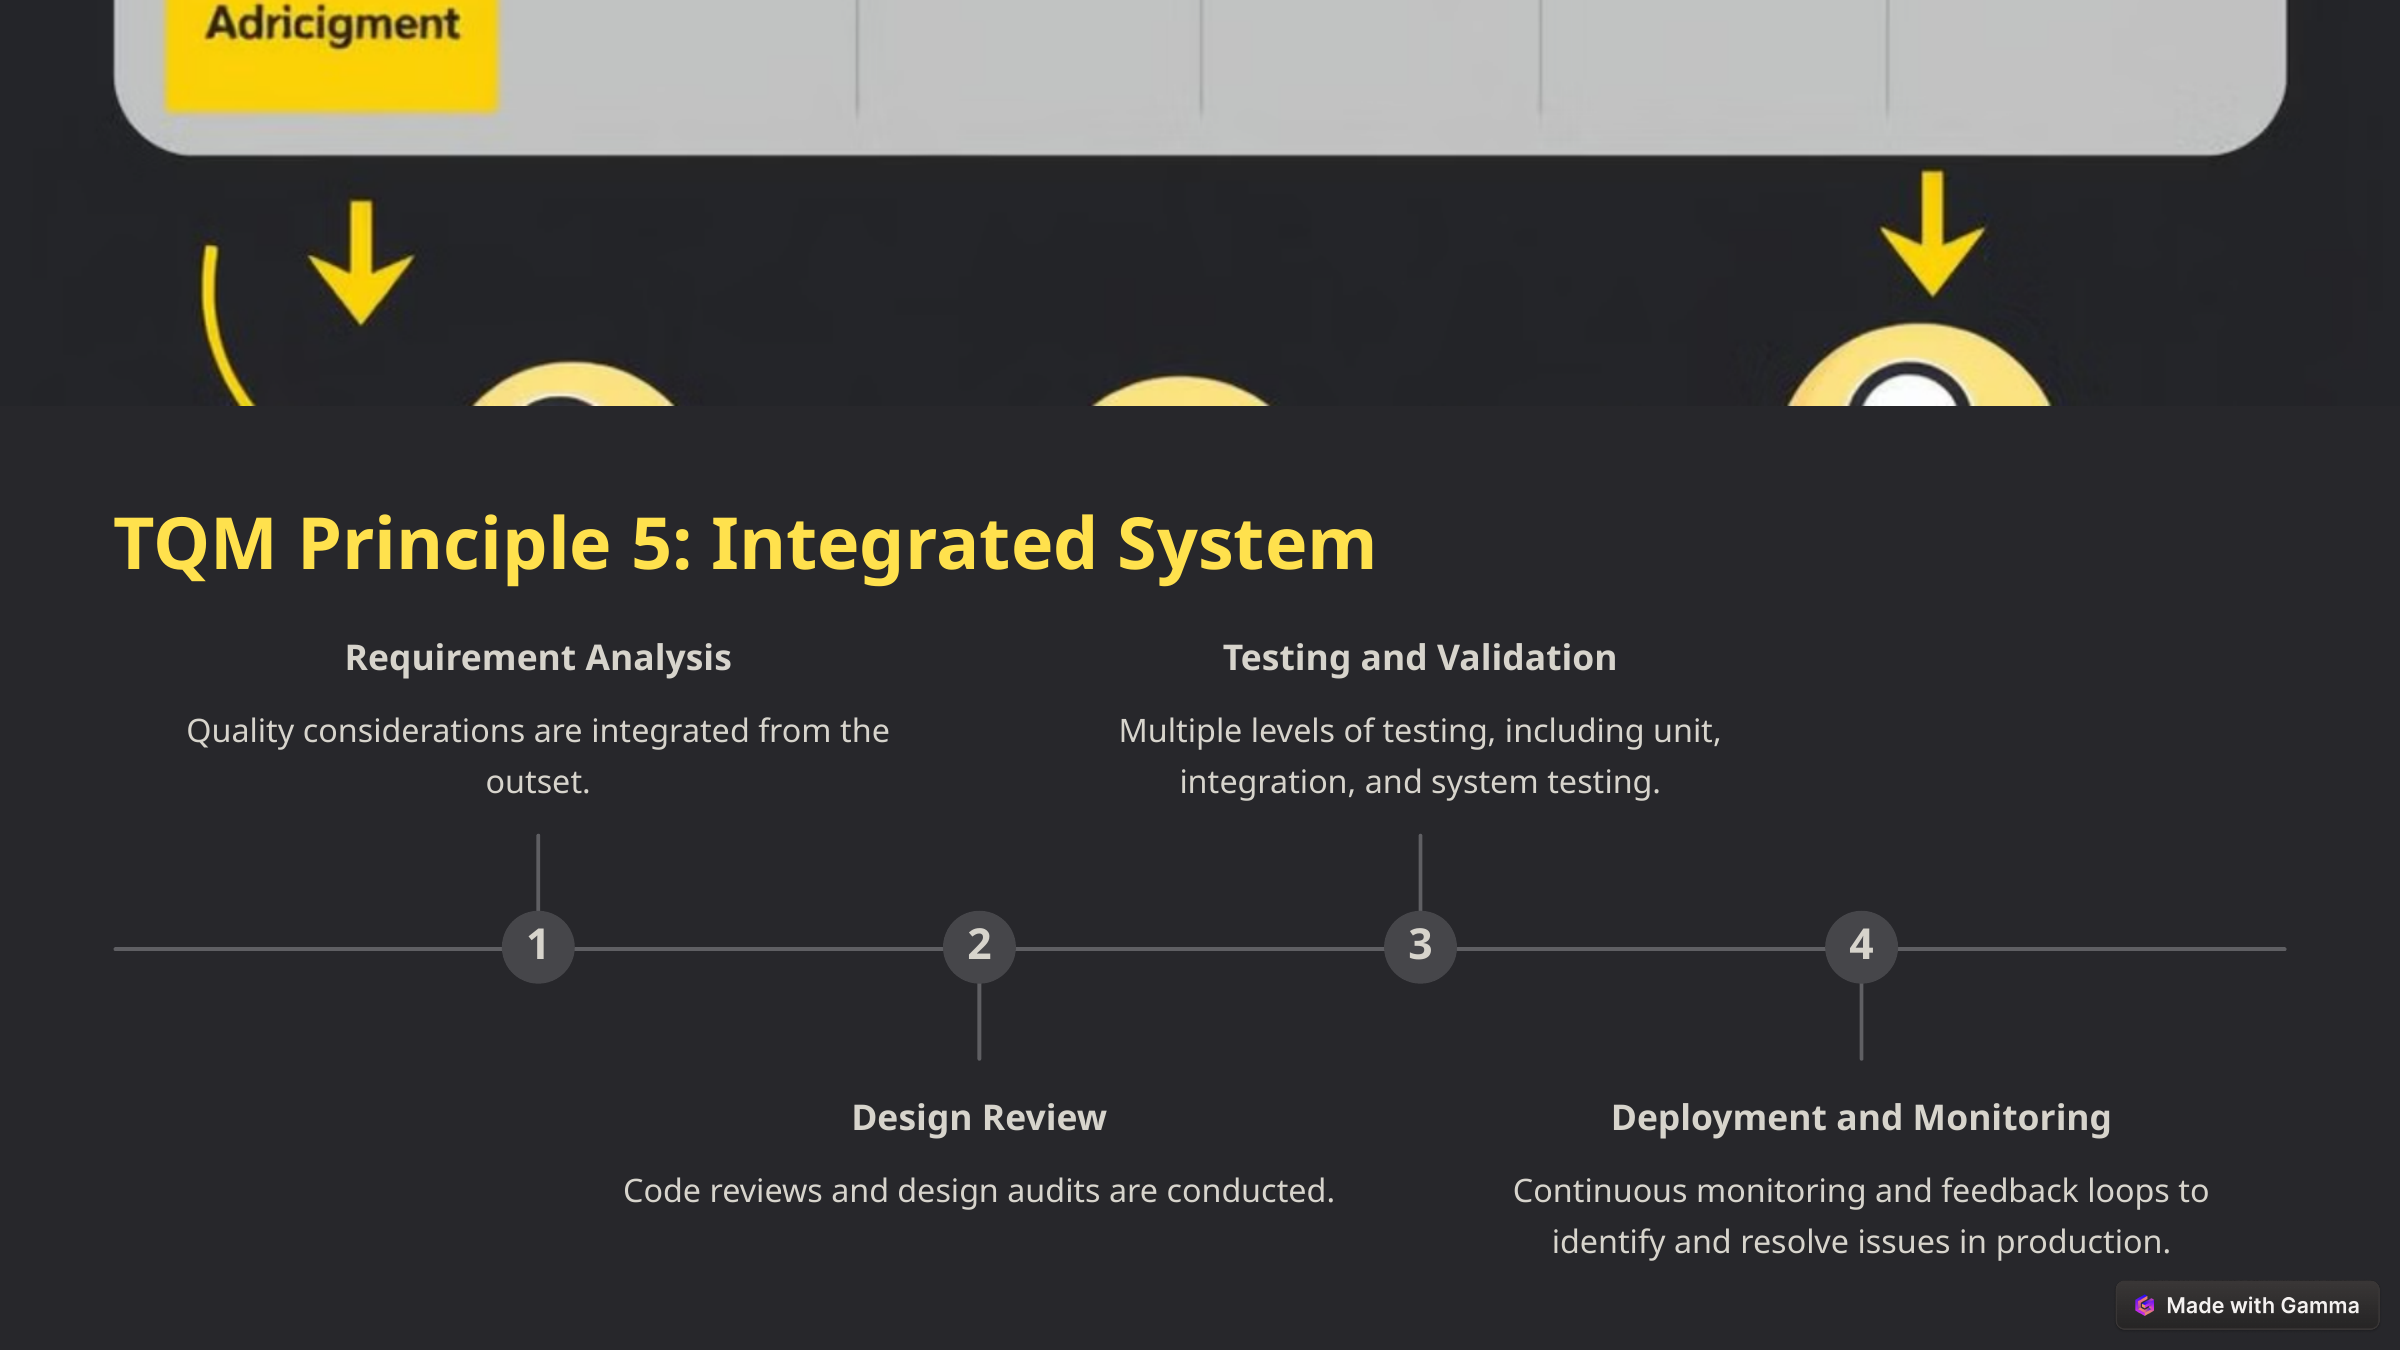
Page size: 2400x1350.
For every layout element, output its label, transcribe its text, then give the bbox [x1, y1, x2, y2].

text_box Testing and Validation [1209, 633, 1632, 679]
text_box [536, 833, 541, 910]
text_box [1457, 947, 1825, 951]
picture [2106, 1271, 2389, 1339]
text_box [575, 947, 943, 951]
text_box 1 [529, 925, 547, 969]
text_box [1859, 984, 1864, 1061]
text_box Design Review [799, 1093, 1160, 1139]
text_box 2 [966, 925, 993, 969]
text_box [1418, 833, 1423, 910]
text_box [501, 910, 575, 984]
text_box Quality considerations are integrated from the outset. [145, 697, 931, 802]
text_box [1898, 947, 2287, 951]
text_box [942, 910, 1016, 984]
text_box Deployment and Monitoring [1596, 1093, 2127, 1139]
text_box [977, 984, 982, 1061]
text_box [1825, 910, 1899, 984]
text_box Continuous monitoring and feedback loops to identify and resolve issues in production. [1469, 1157, 2255, 1262]
text_box [113, 947, 502, 951]
text_box 4 [1847, 925, 1876, 969]
text_box Code reviews and design audits are conducted. [587, 1157, 1372, 1210]
text_box 3 [1407, 925, 1434, 969]
text_box [1016, 947, 1384, 951]
text_box Multiple levels of testing, including unit, integration, and system testing. [1028, 697, 1813, 802]
text_box Requirement Analysis [336, 633, 741, 679]
text_box [1384, 910, 1458, 984]
picture [0, 0, 2400, 406]
text_box TQM Principle 5: Integrated System [113, 494, 1433, 585]
